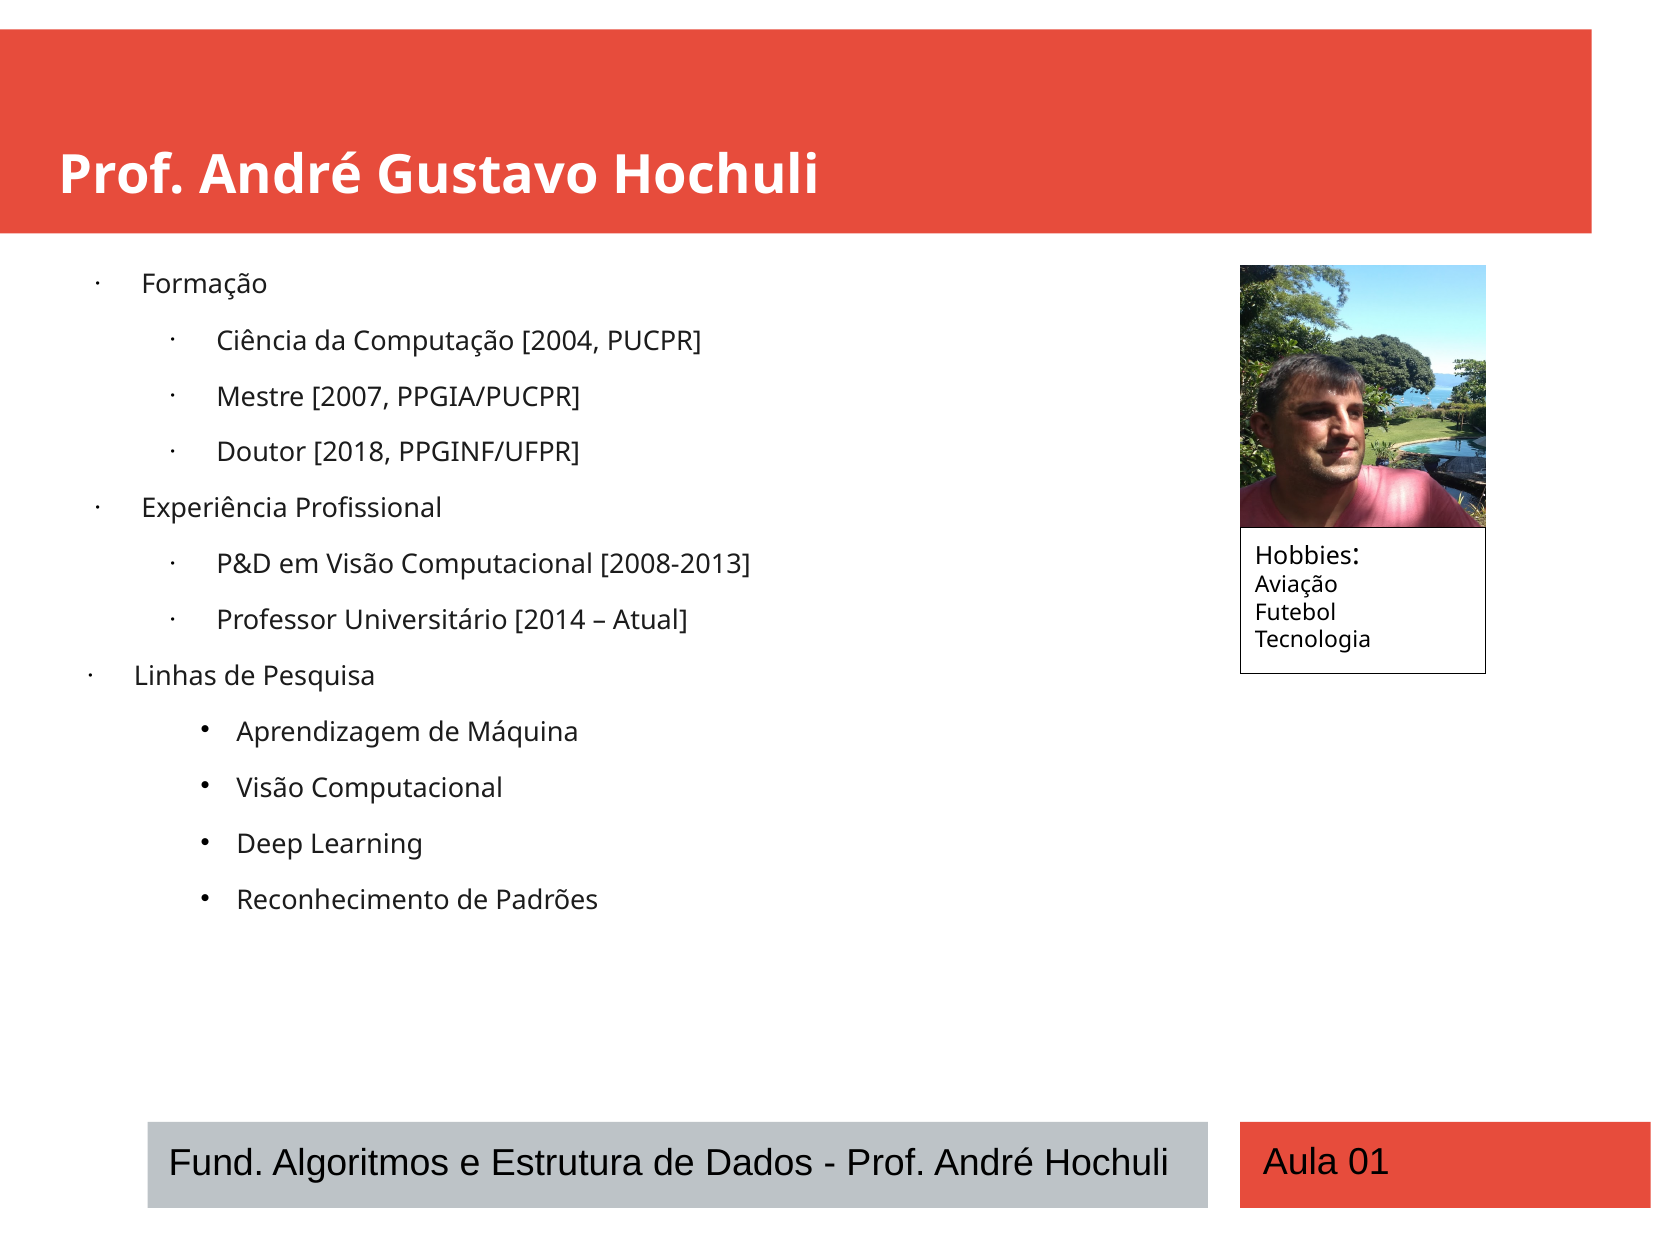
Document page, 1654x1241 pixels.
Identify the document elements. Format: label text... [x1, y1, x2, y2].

text_box Formação Ciência da Computação [2004, PUCPR] Mestre [2007, PPGIA/PUCPR] Doutor [2018, PPGINF/UFPR] Experiência Profissional P&D em Visão Computacional [2008-2013] Professor Universitário [2014 – Atual] Linhas de Pesquisa Aprendizagem de Máquina Visão Computacional Deep Learning Reconhecimento de Padrões [58, 266, 1563, 1032]
text_box Hobbies: Aviação Futebol Tecnologia [1240, 527, 1486, 674]
picture [1239, 265, 1486, 527]
text_box Prof. André Gustavo Hochuli [58, 58, 1592, 204]
text_box Aula 01 [1248, 1129, 1621, 1187]
text_box Fund. Algoritmos e Estrutura de Dados - Prof. André Hochuli [153, 1130, 1210, 1187]
